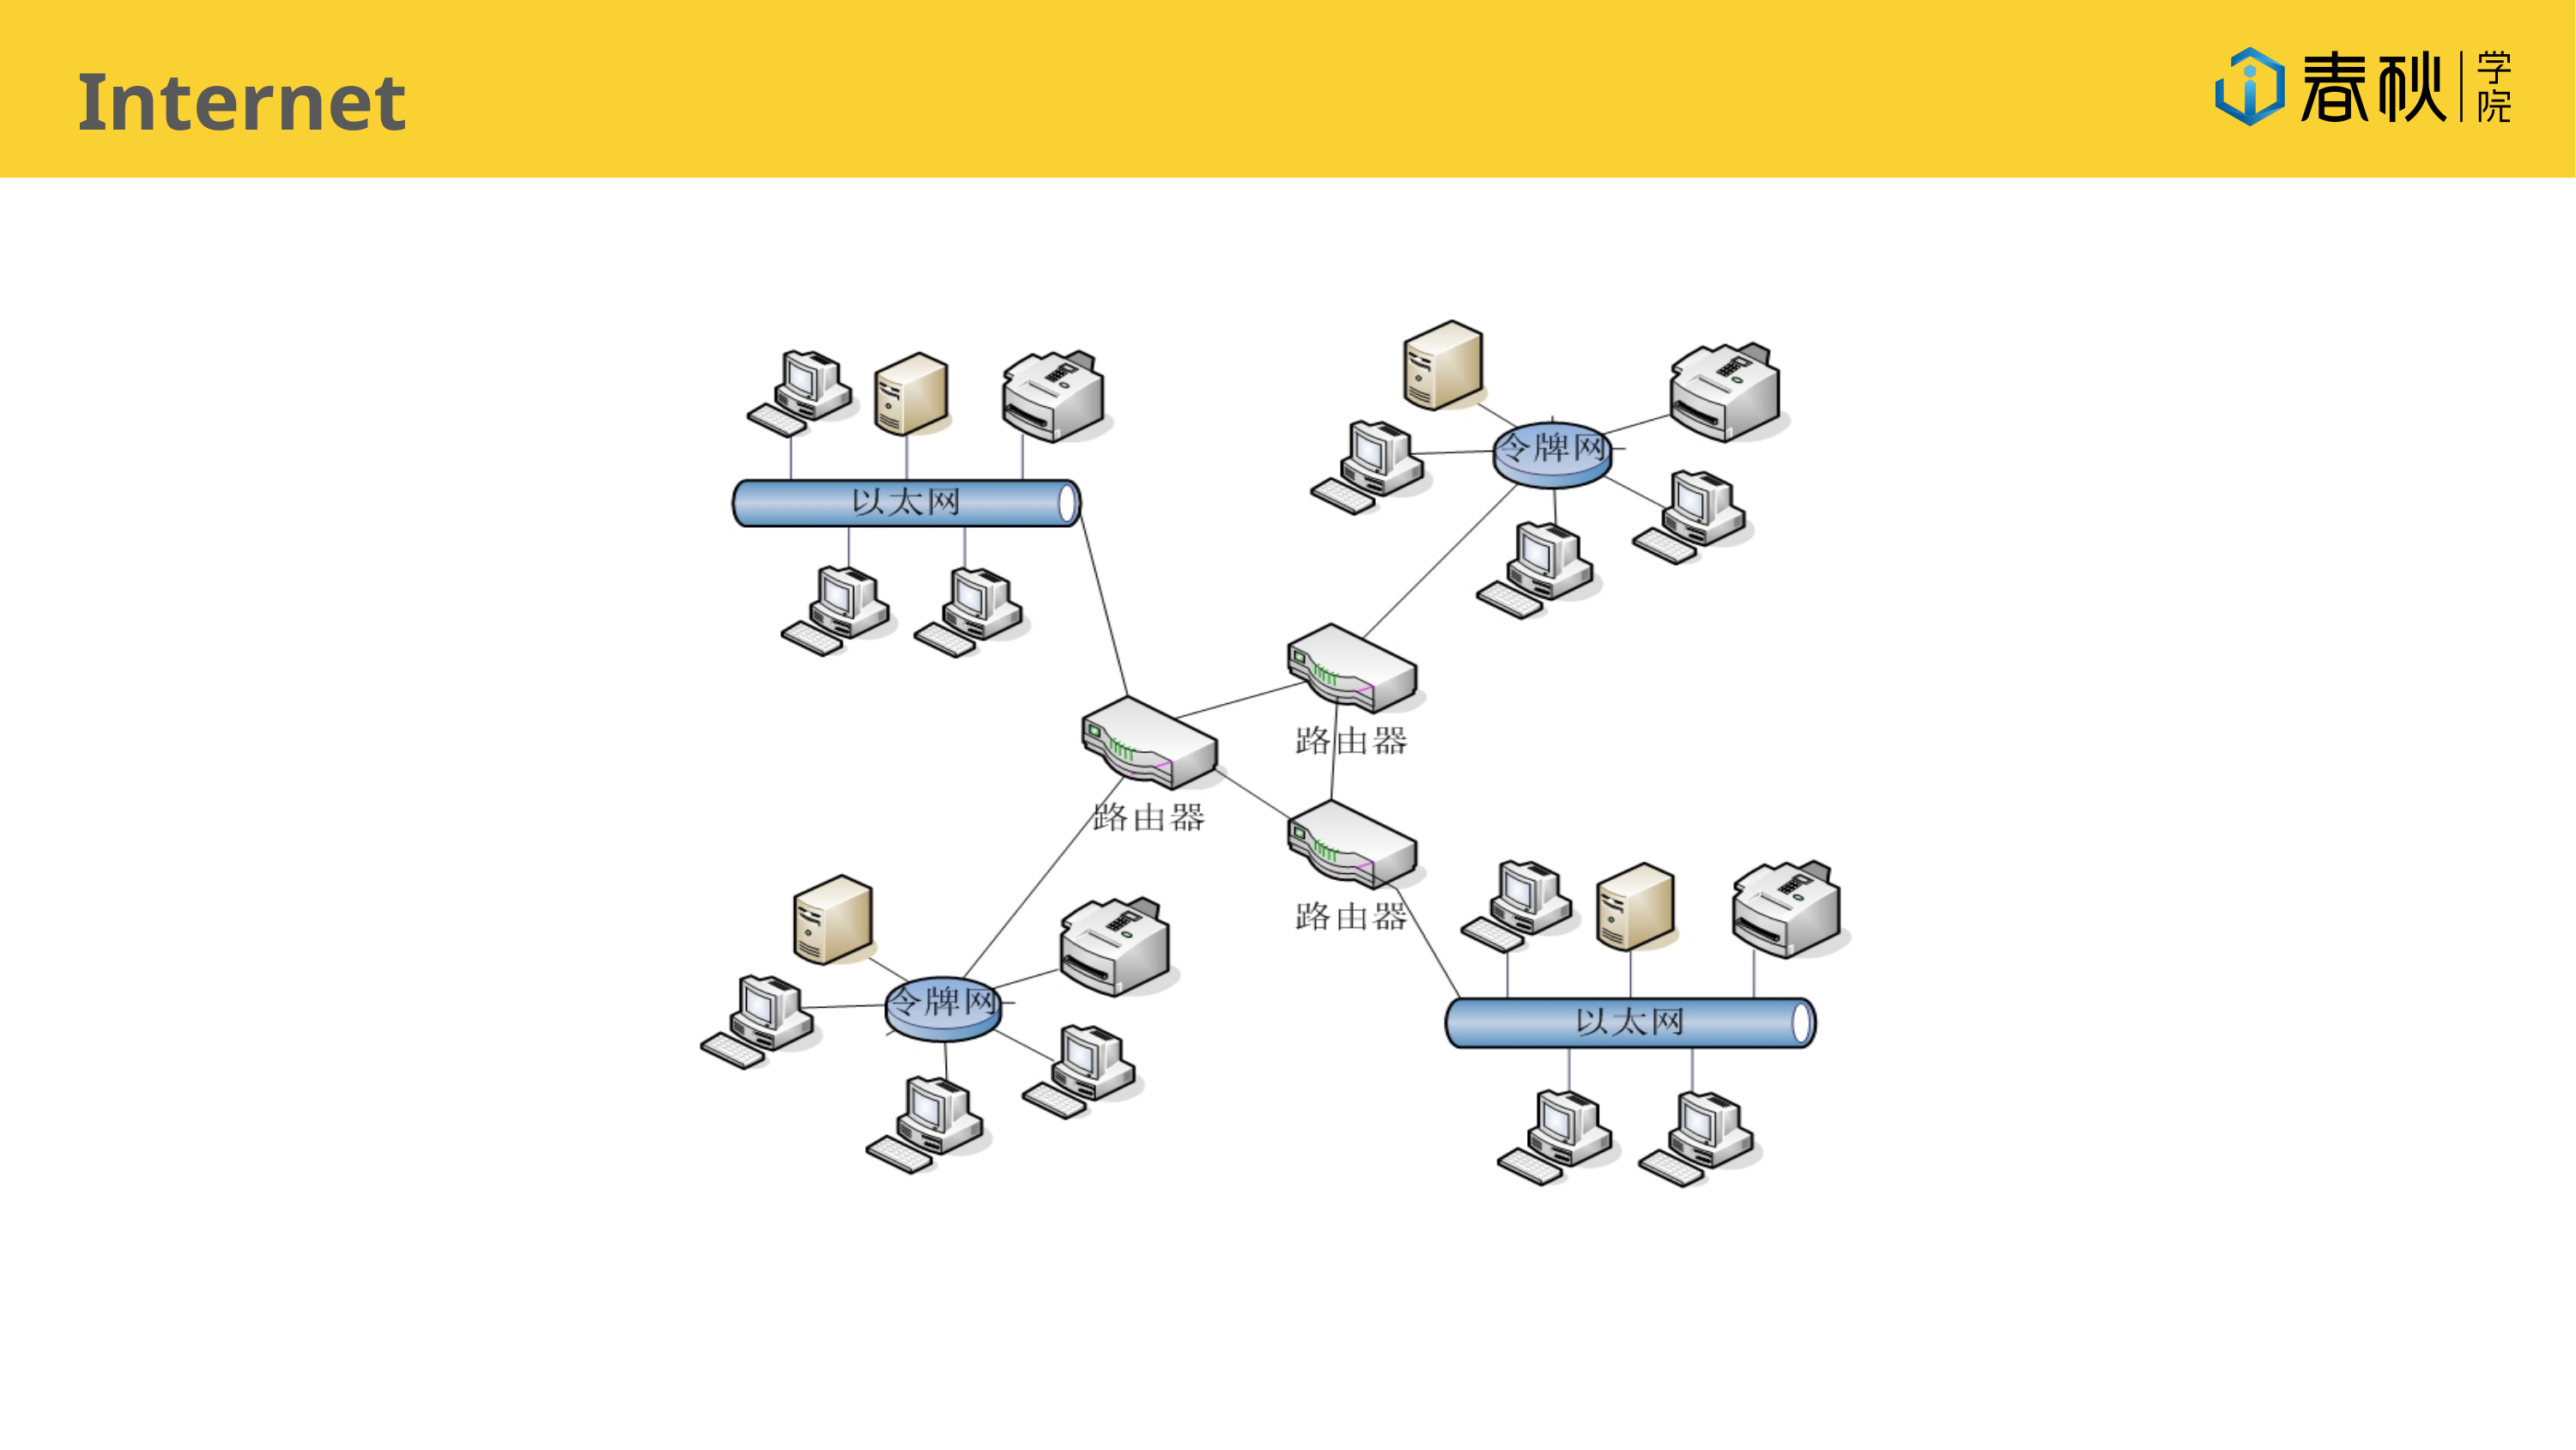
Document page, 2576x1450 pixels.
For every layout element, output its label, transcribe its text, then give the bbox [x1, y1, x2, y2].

picture [0, 0, 2576, 263]
list Internet [64, 45, 1112, 137]
picture [699, 319, 1853, 1189]
